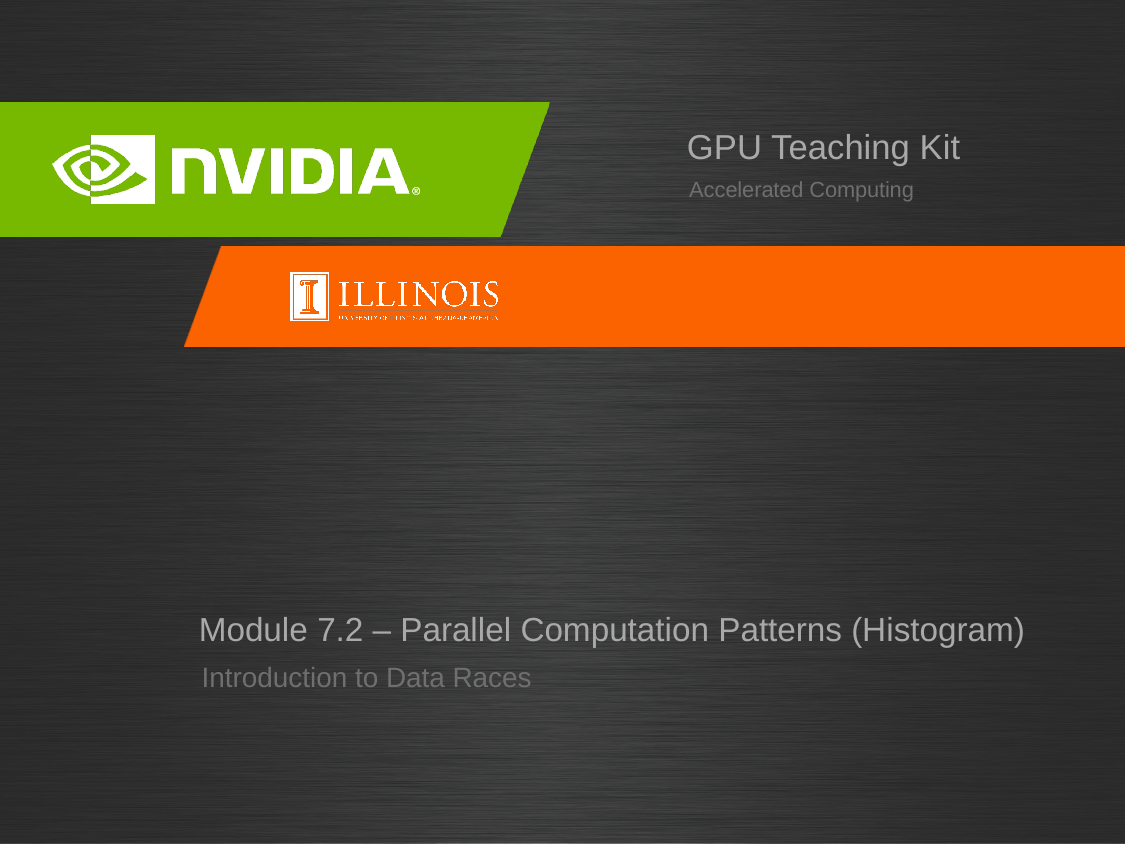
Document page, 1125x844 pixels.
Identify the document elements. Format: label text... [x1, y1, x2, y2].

picture [0, 102, 550, 237]
title Module 7.2 – Parallel Computation Patterns (Histogram) [183, 604, 1077, 657]
picture [183, 246, 1125, 347]
subtitle Introduction to Data Races [186, 655, 1078, 702]
